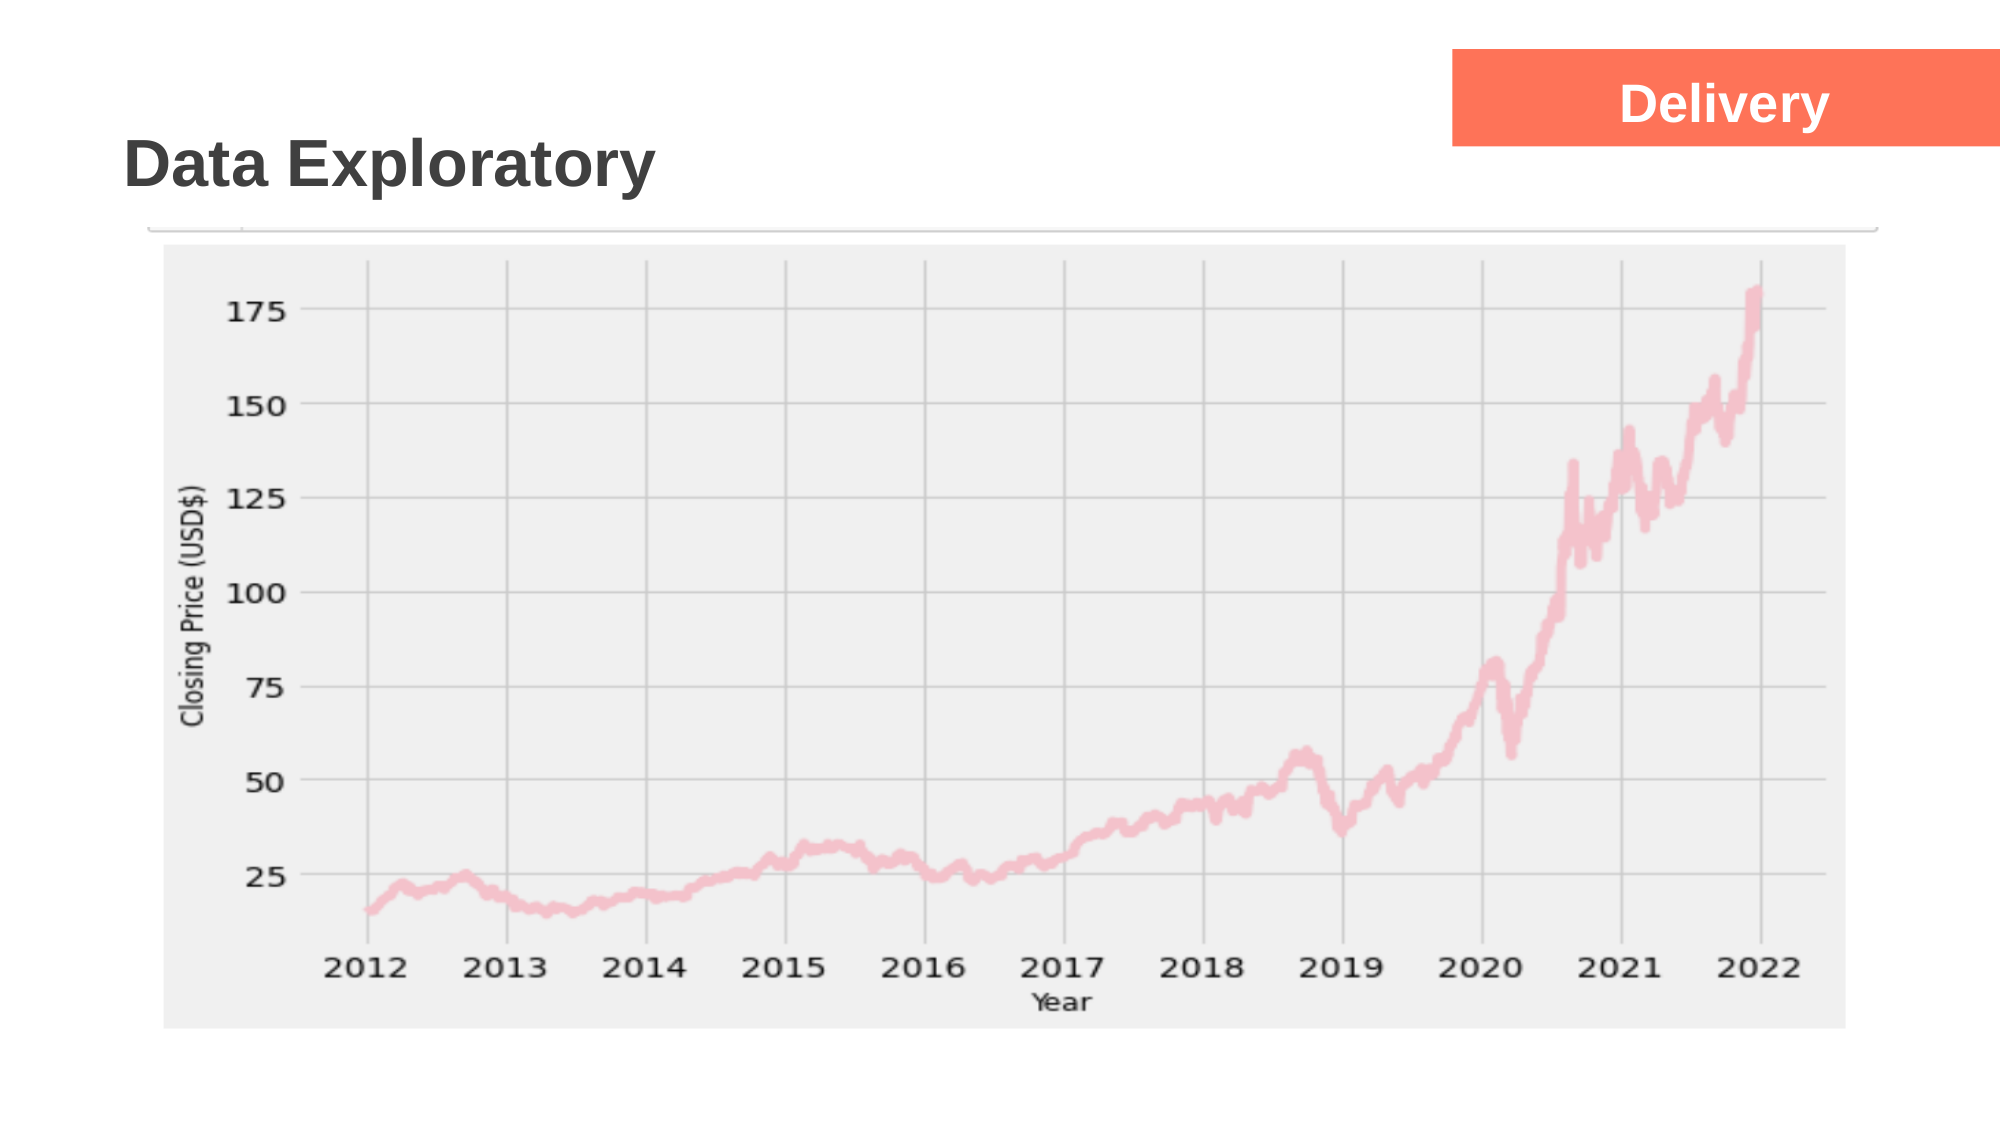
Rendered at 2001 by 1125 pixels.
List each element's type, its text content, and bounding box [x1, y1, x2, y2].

picture [131, 227, 1891, 1054]
text_box Data Exploratory [109, 112, 1214, 277]
text_box Delivery [1491, 49, 1959, 147]
text_box [1451, 48, 2000, 147]
